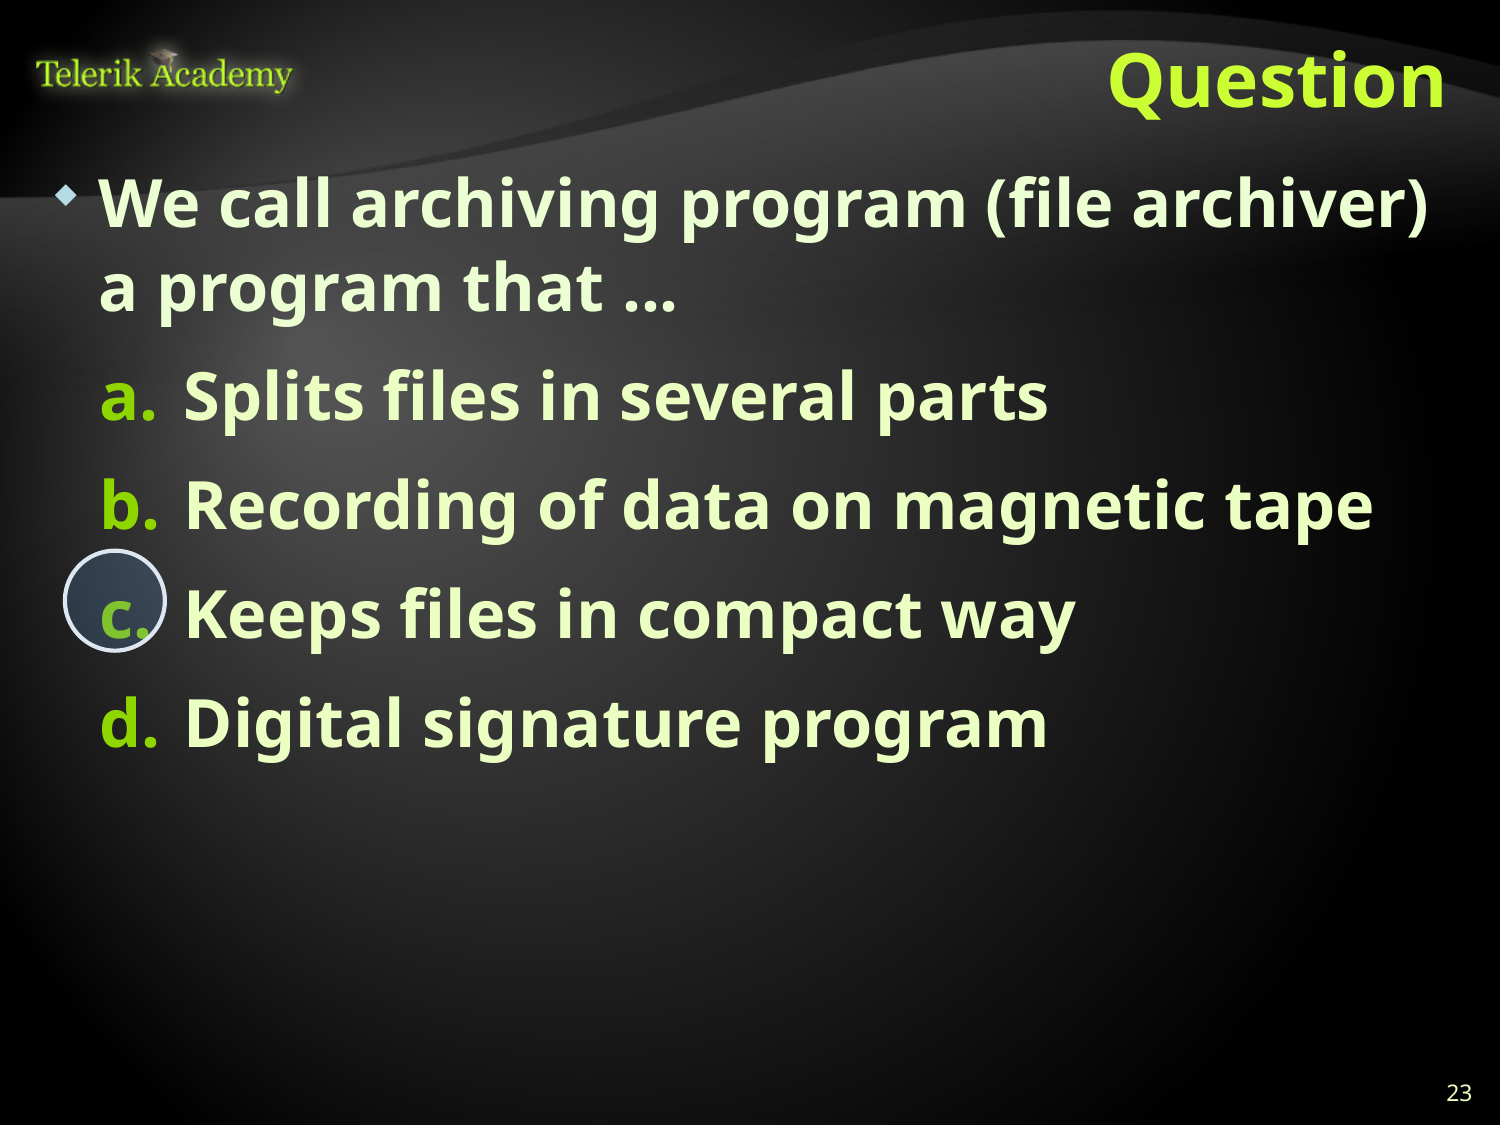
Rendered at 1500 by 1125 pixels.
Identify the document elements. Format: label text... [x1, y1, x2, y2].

list We call archiving program (file archiver) a program that ... Splits files in several parts Recording of data on magnetic tape Keeps files in compact way Digital signature program [37, 149, 1463, 1100]
picture [0, 0, 1500, 1125]
title Question [300, 12, 1463, 149]
text_box [62, 548, 167, 653]
slide_number 23 [1412, 1074, 1488, 1113]
